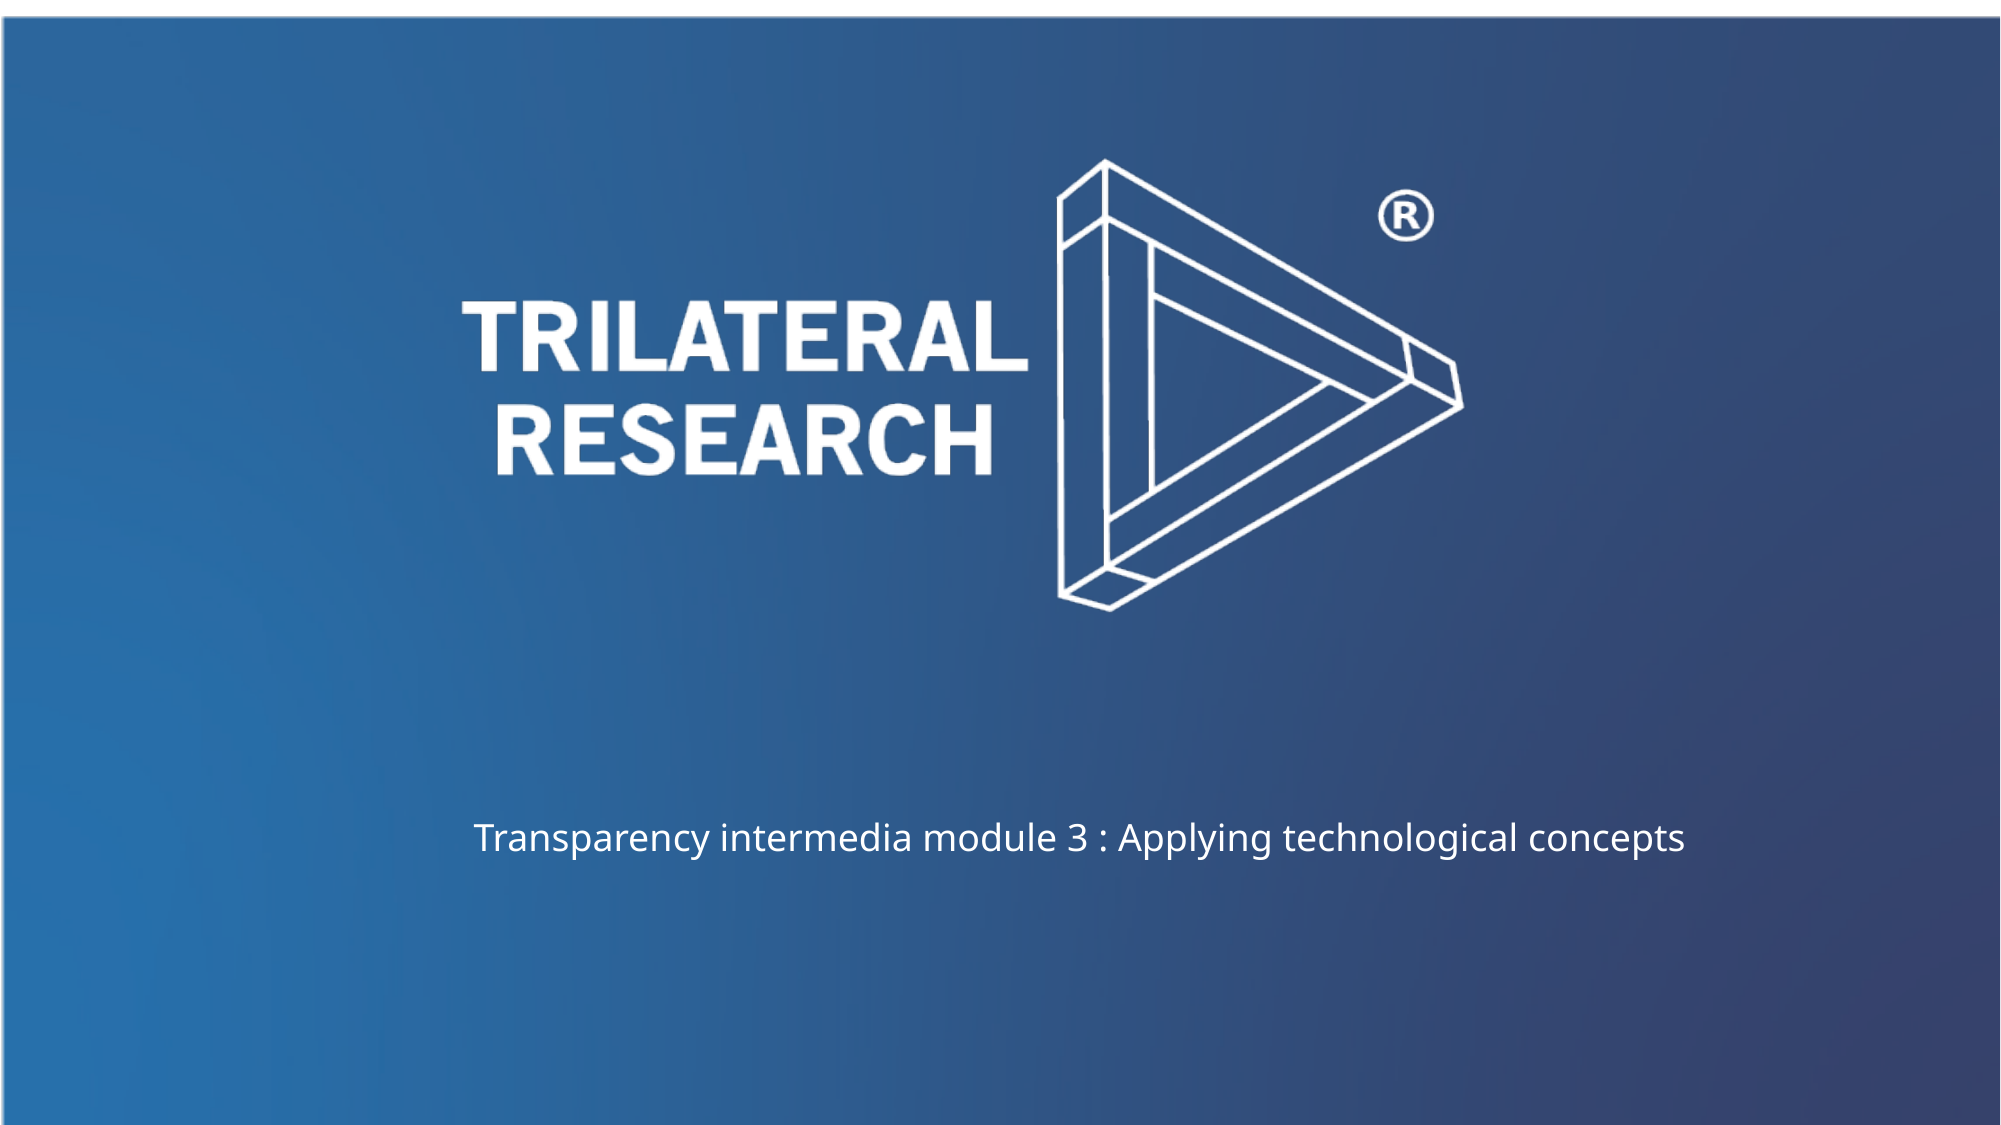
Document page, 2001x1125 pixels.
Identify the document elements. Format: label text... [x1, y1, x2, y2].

list [322, 725, 1693, 920]
text_box Transparency intermedia module 3 : Applying technological concepts [458, 806, 1724, 867]
picture [0, 15, 2001, 1125]
